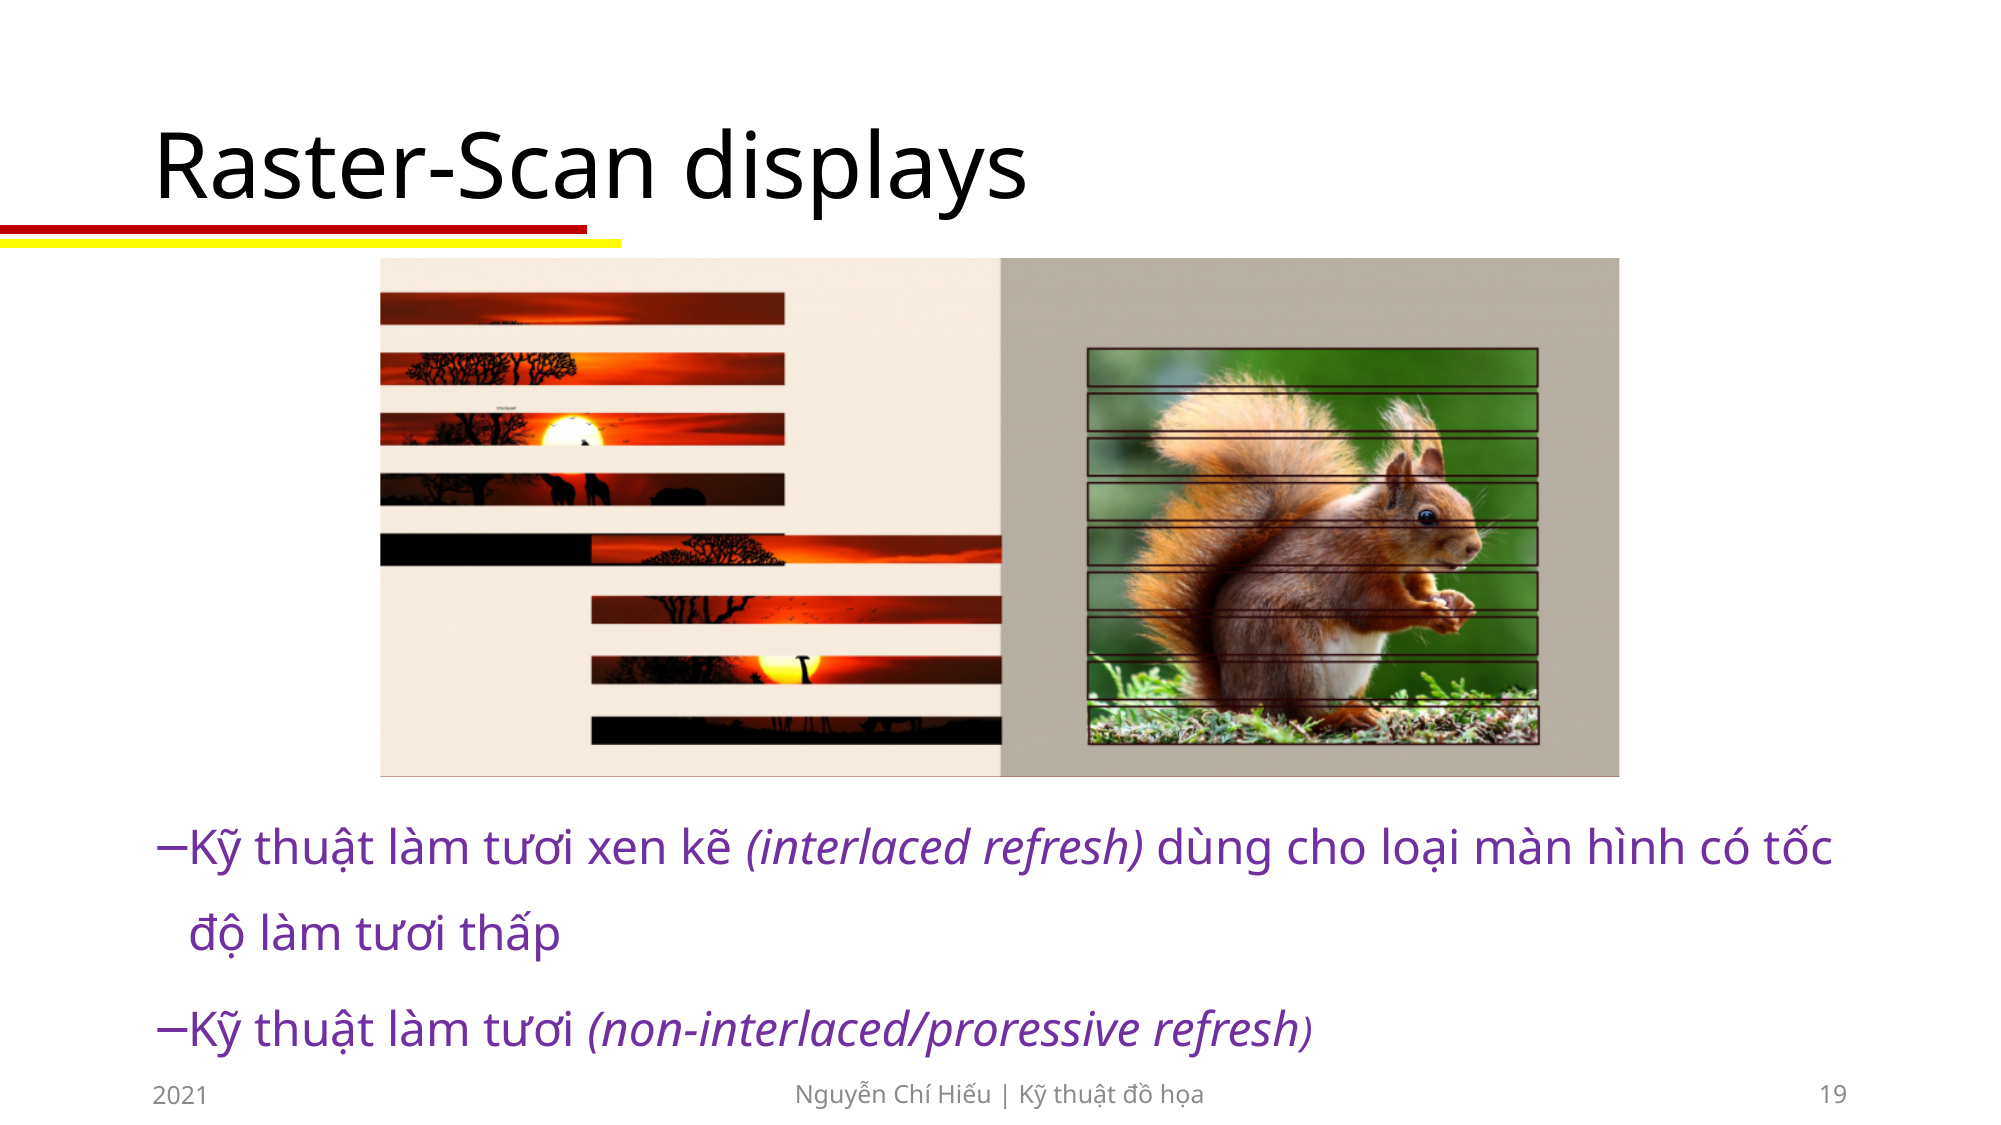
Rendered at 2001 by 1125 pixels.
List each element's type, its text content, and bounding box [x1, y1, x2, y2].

footer Nguyễn Chí Hiếu | Kỹ thuật đồ họa [662, 1065, 1338, 1125]
slide_number 19 [1412, 1065, 1863, 1125]
slide_number 2021 [137, 1065, 588, 1125]
title Raster-Scan displays [137, 59, 1863, 278]
picture [380, 258, 1620, 777]
list Kỹ thuật làm tươi xen kẽ (interlaced refresh) dùng cho loại màn hình có tốc độ làm tươi thấp Kỹ thuật làm tươi (non-interlaced/proressive refresh) [137, 299, 1863, 1066]
